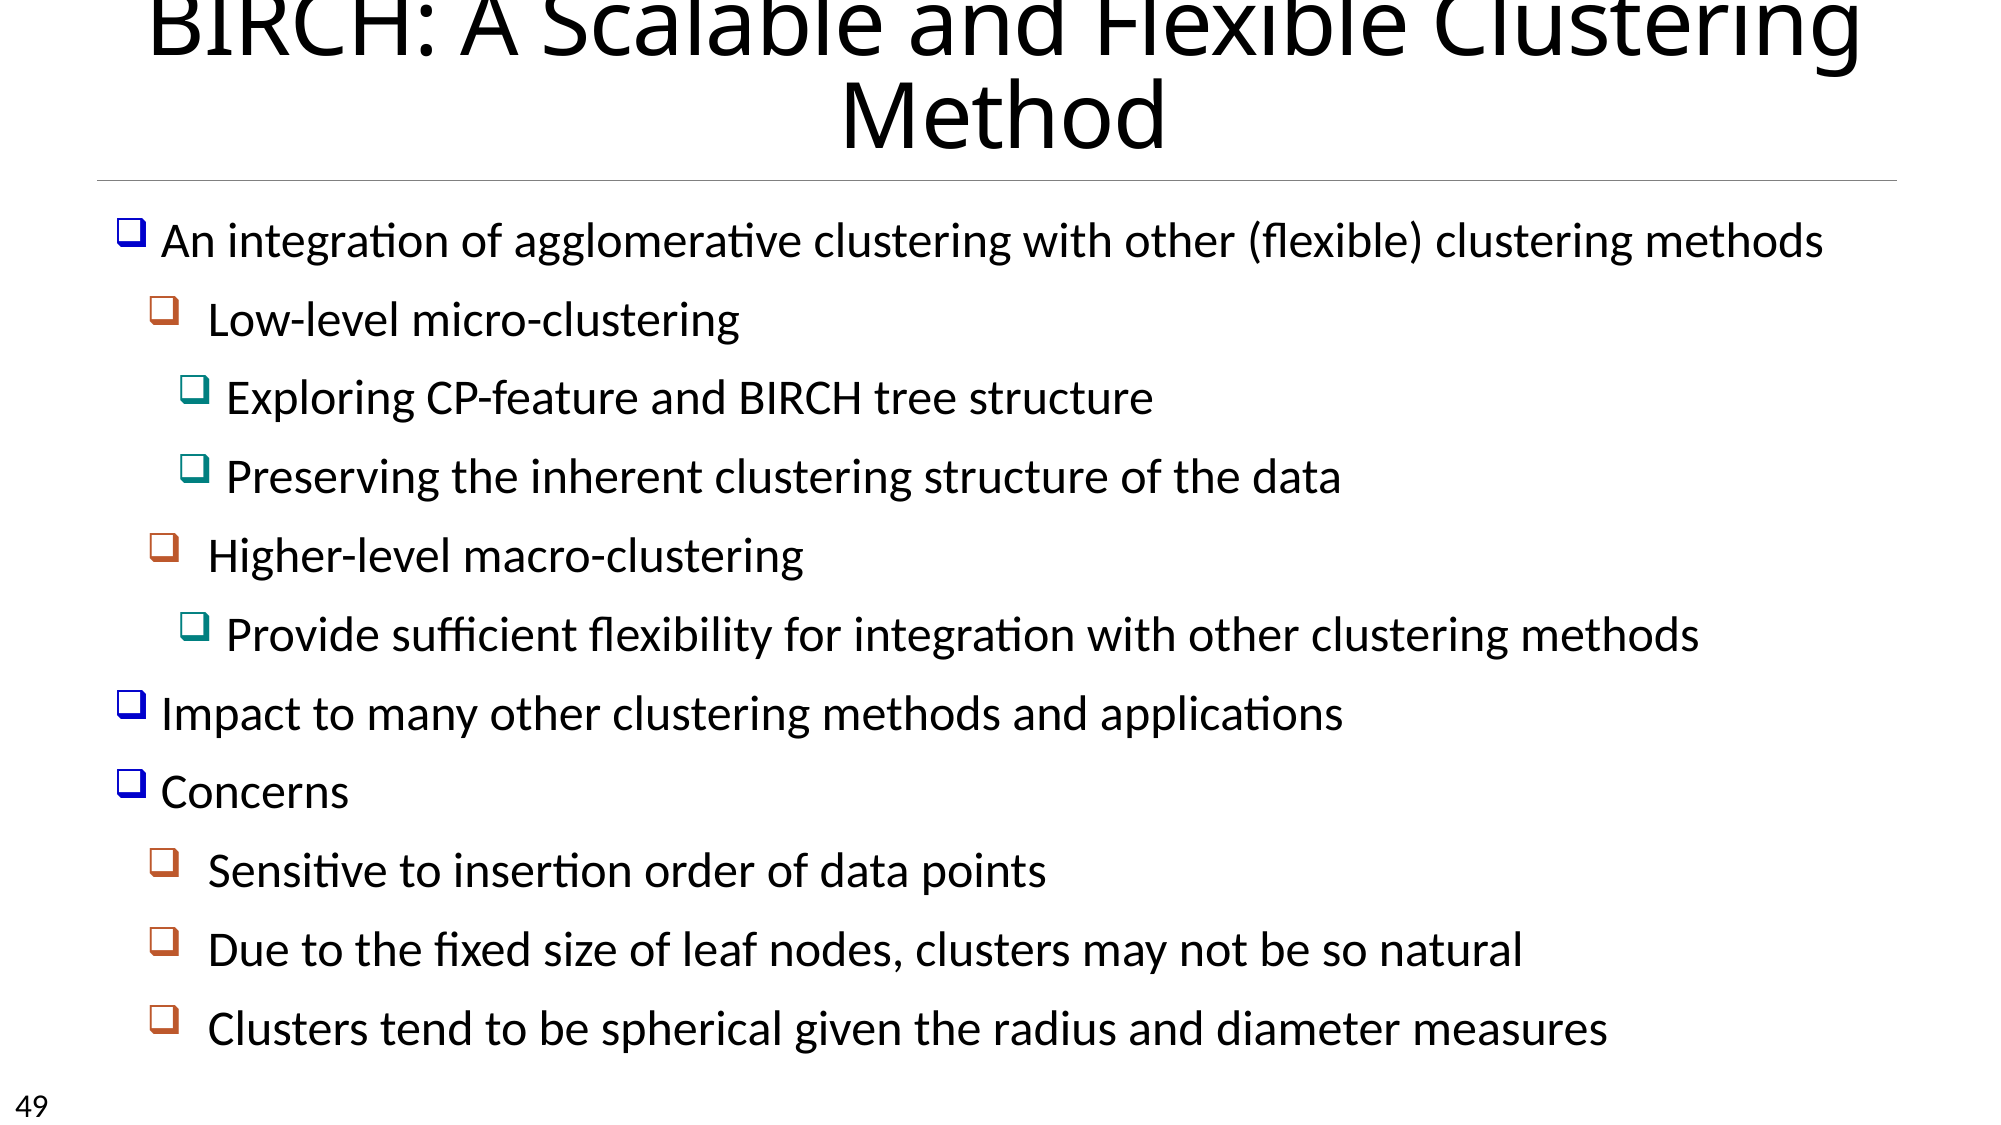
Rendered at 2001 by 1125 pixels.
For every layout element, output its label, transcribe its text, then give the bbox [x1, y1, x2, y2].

title BIRCH: A Scalable and Flexible Clustering Method [0, 9, 2000, 175]
list An integration of agglomerative clustering with other (flexible) clustering methods Low-level micro-clustering Exploring CP-feature and BIRCH tree structure Preserving the inherent clustering structure of the data Higher-level macro-clustering Provide sufficient flexibility for integration with other clustering methods Impact to many other clustering methods and applications Concerns Sensitive to insertion order of data points Due to the fixed size of leaf nodes, clusters may not be so natural Clusters tend to be spherical given the radius and diameter measures [98, 200, 1889, 1084]
